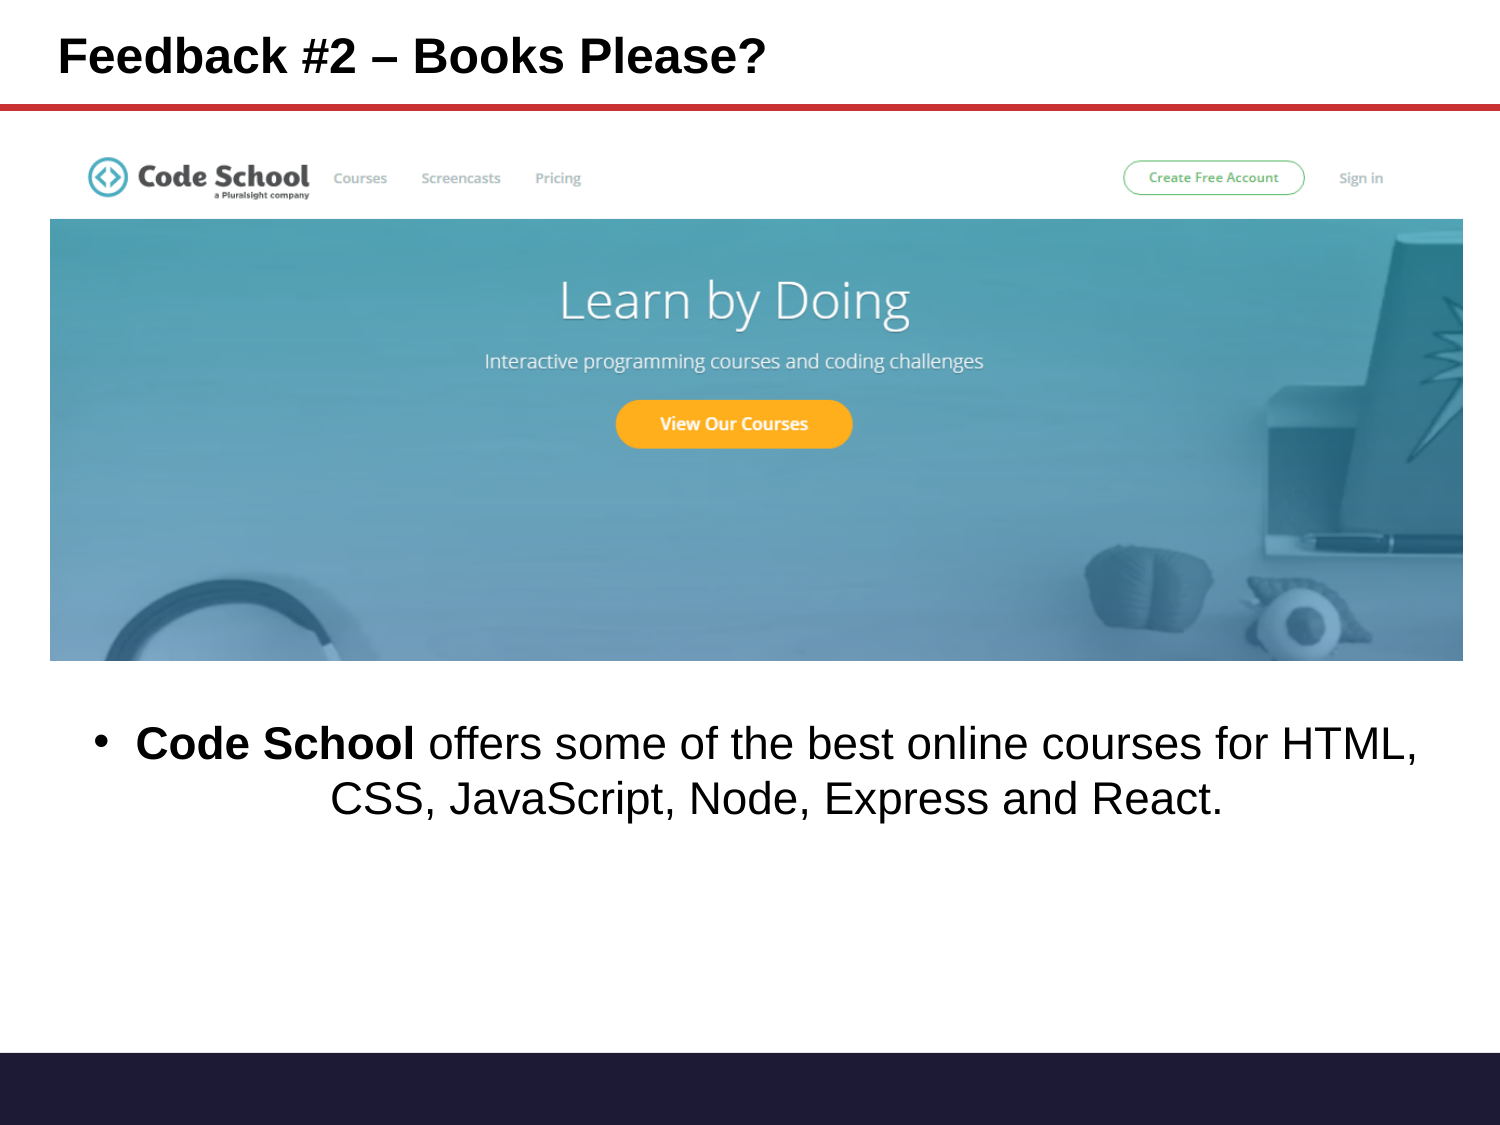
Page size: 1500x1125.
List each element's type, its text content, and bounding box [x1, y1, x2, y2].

text_box Code School offers some of the best online courses for HTML, CSS, JavaScript, Node, Express and React. [49, 698, 1463, 839]
text_box Feedback #2 – Books Please? [50, 16, 1150, 91]
picture [49, 140, 1463, 661]
